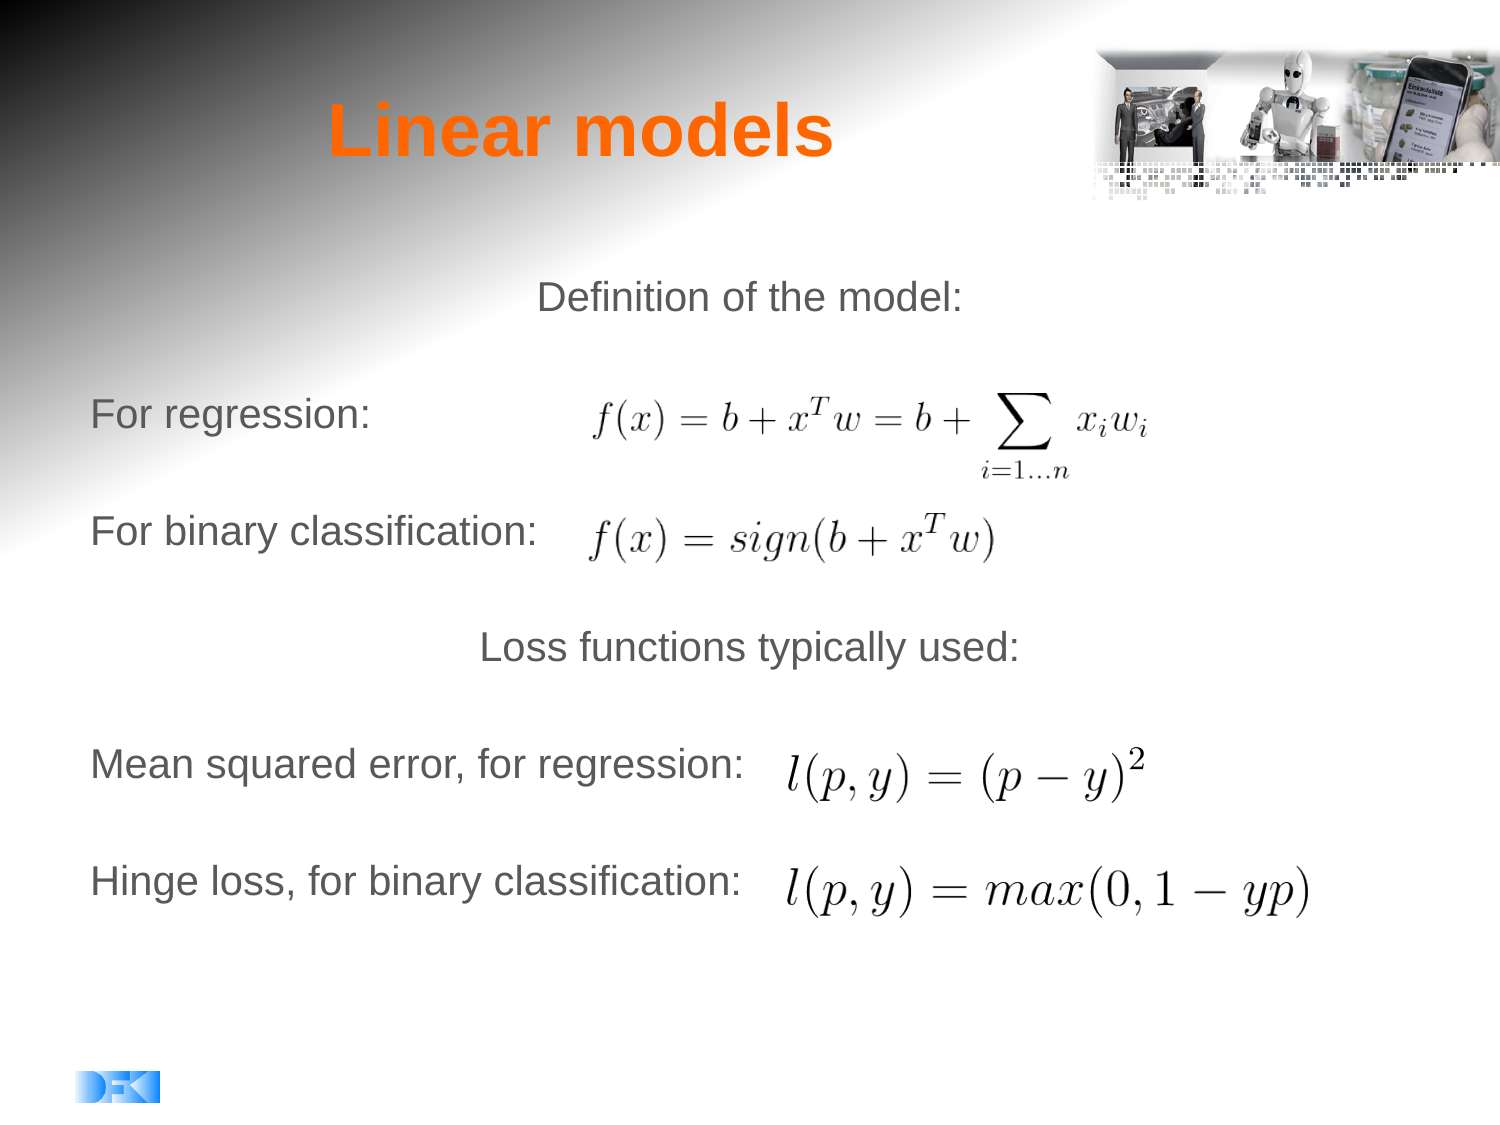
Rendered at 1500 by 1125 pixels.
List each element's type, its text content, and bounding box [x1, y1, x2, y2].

picture [1086, 32, 1500, 202]
picture [75, 1071, 160, 1103]
picture [587, 513, 995, 563]
picture [787, 865, 1309, 918]
title Linear models [74, 48, 1086, 205]
picture [788, 747, 1144, 803]
list Definition of the model: For regression: For binary classification: Loss functions typically used: Mean squared error, for regression: Hinge loss, for binary classification: [74, 262, 1426, 995]
picture [592, 392, 1148, 481]
